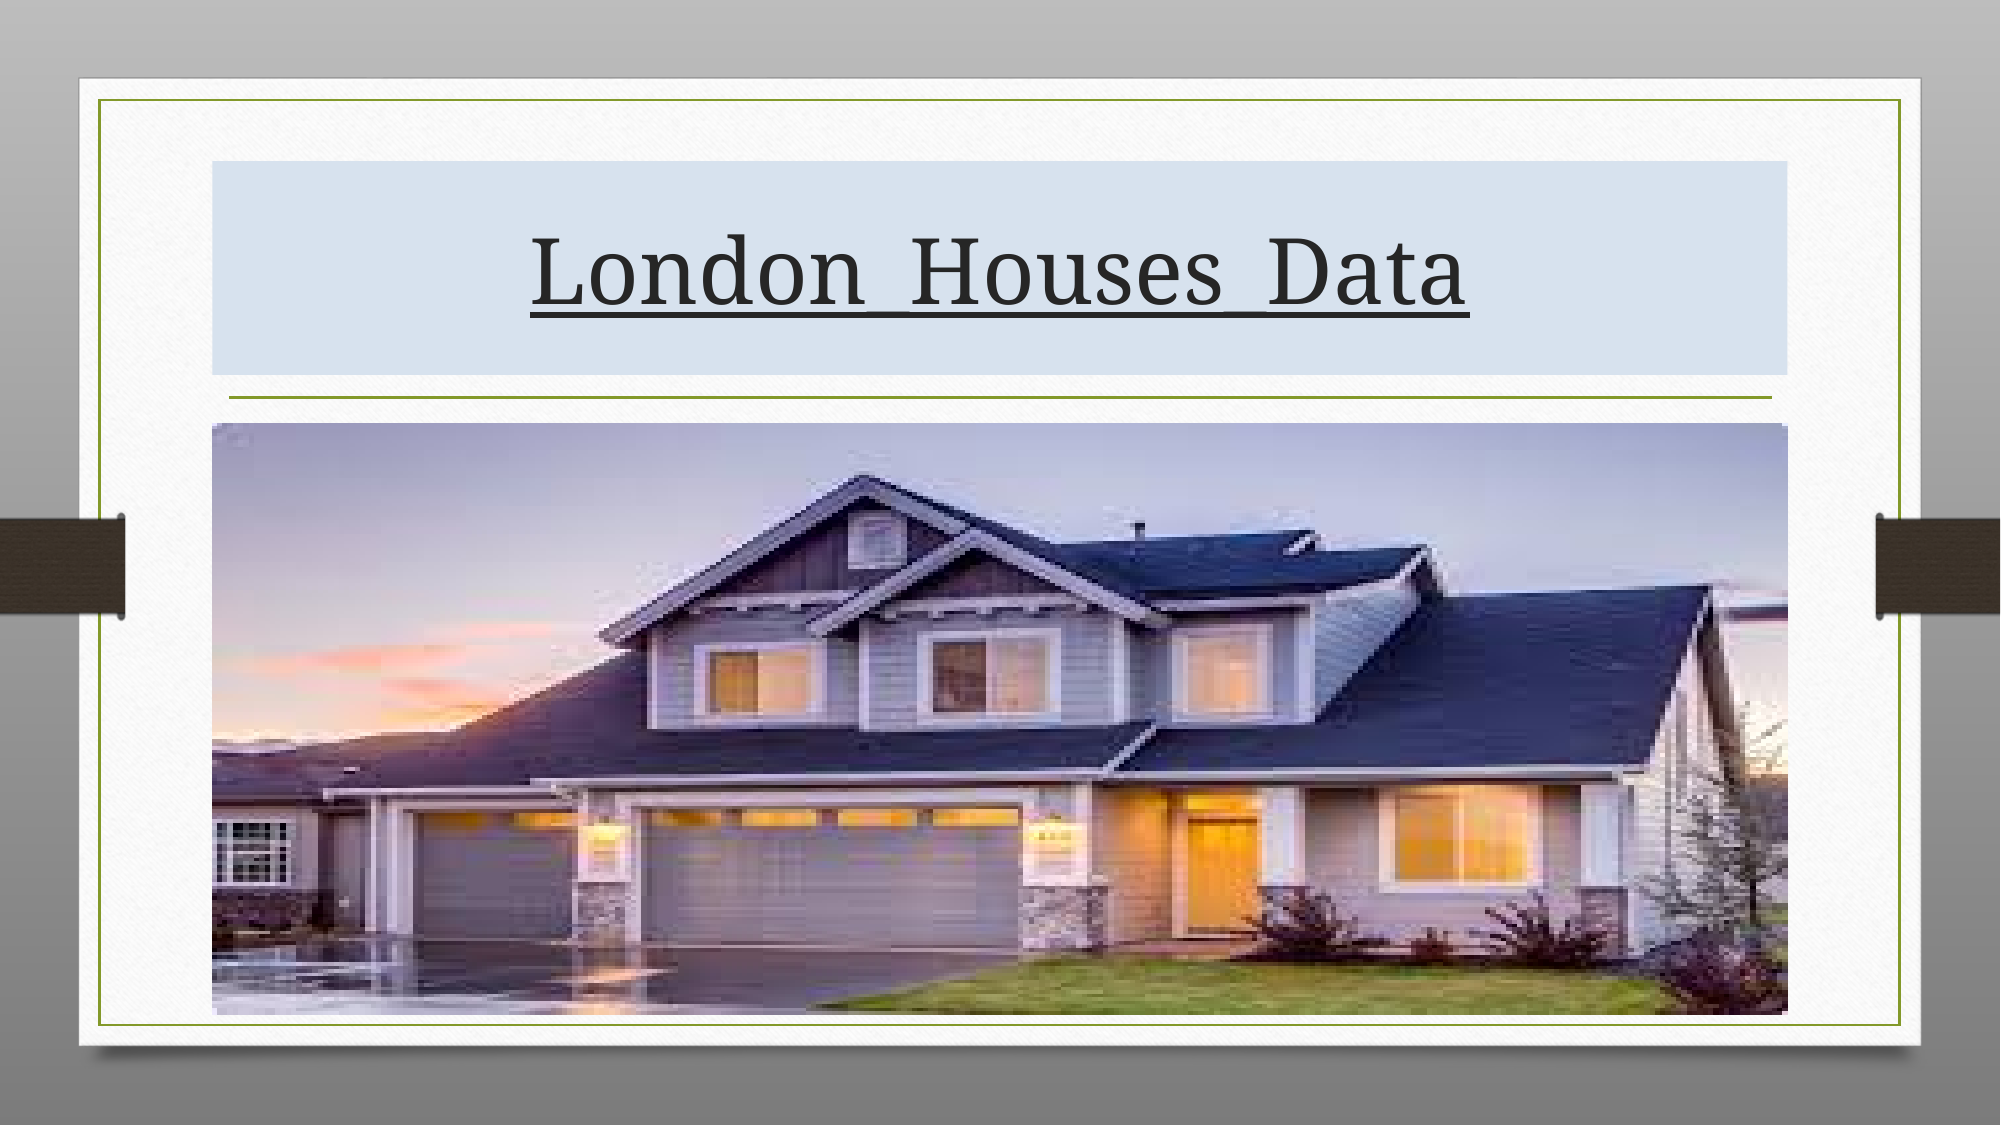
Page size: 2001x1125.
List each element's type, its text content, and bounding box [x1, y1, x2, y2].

picture [0, 0, 2001, 1125]
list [212, 423, 1788, 1015]
title London_Houses_Data [212, 161, 1788, 375]
